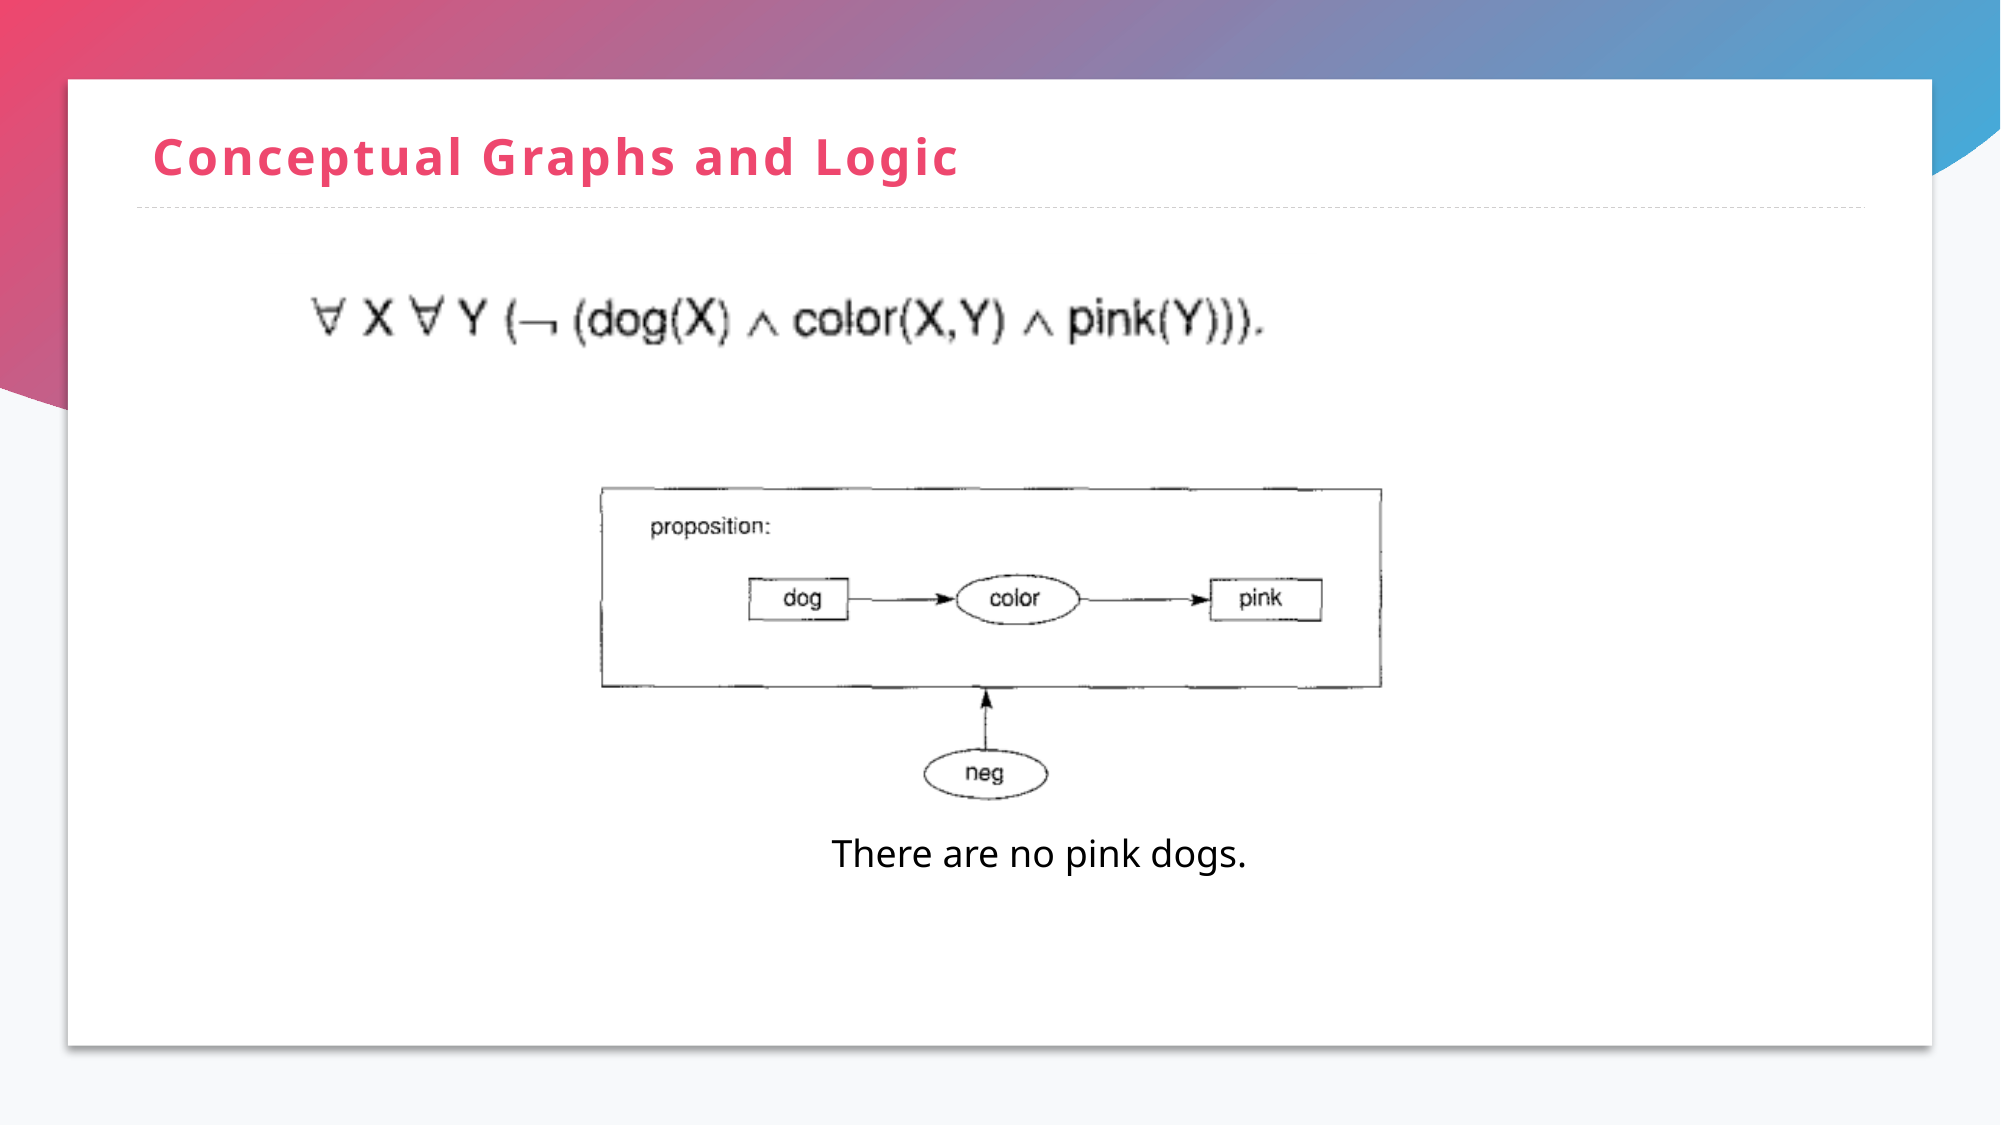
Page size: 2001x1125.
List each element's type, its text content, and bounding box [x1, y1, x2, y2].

picture [586, 473, 1409, 804]
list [260, 252, 1317, 395]
title Conceptual Graphs and Logic [137, 111, 1863, 208]
text_box There are no pink dogs. [816, 822, 1263, 883]
